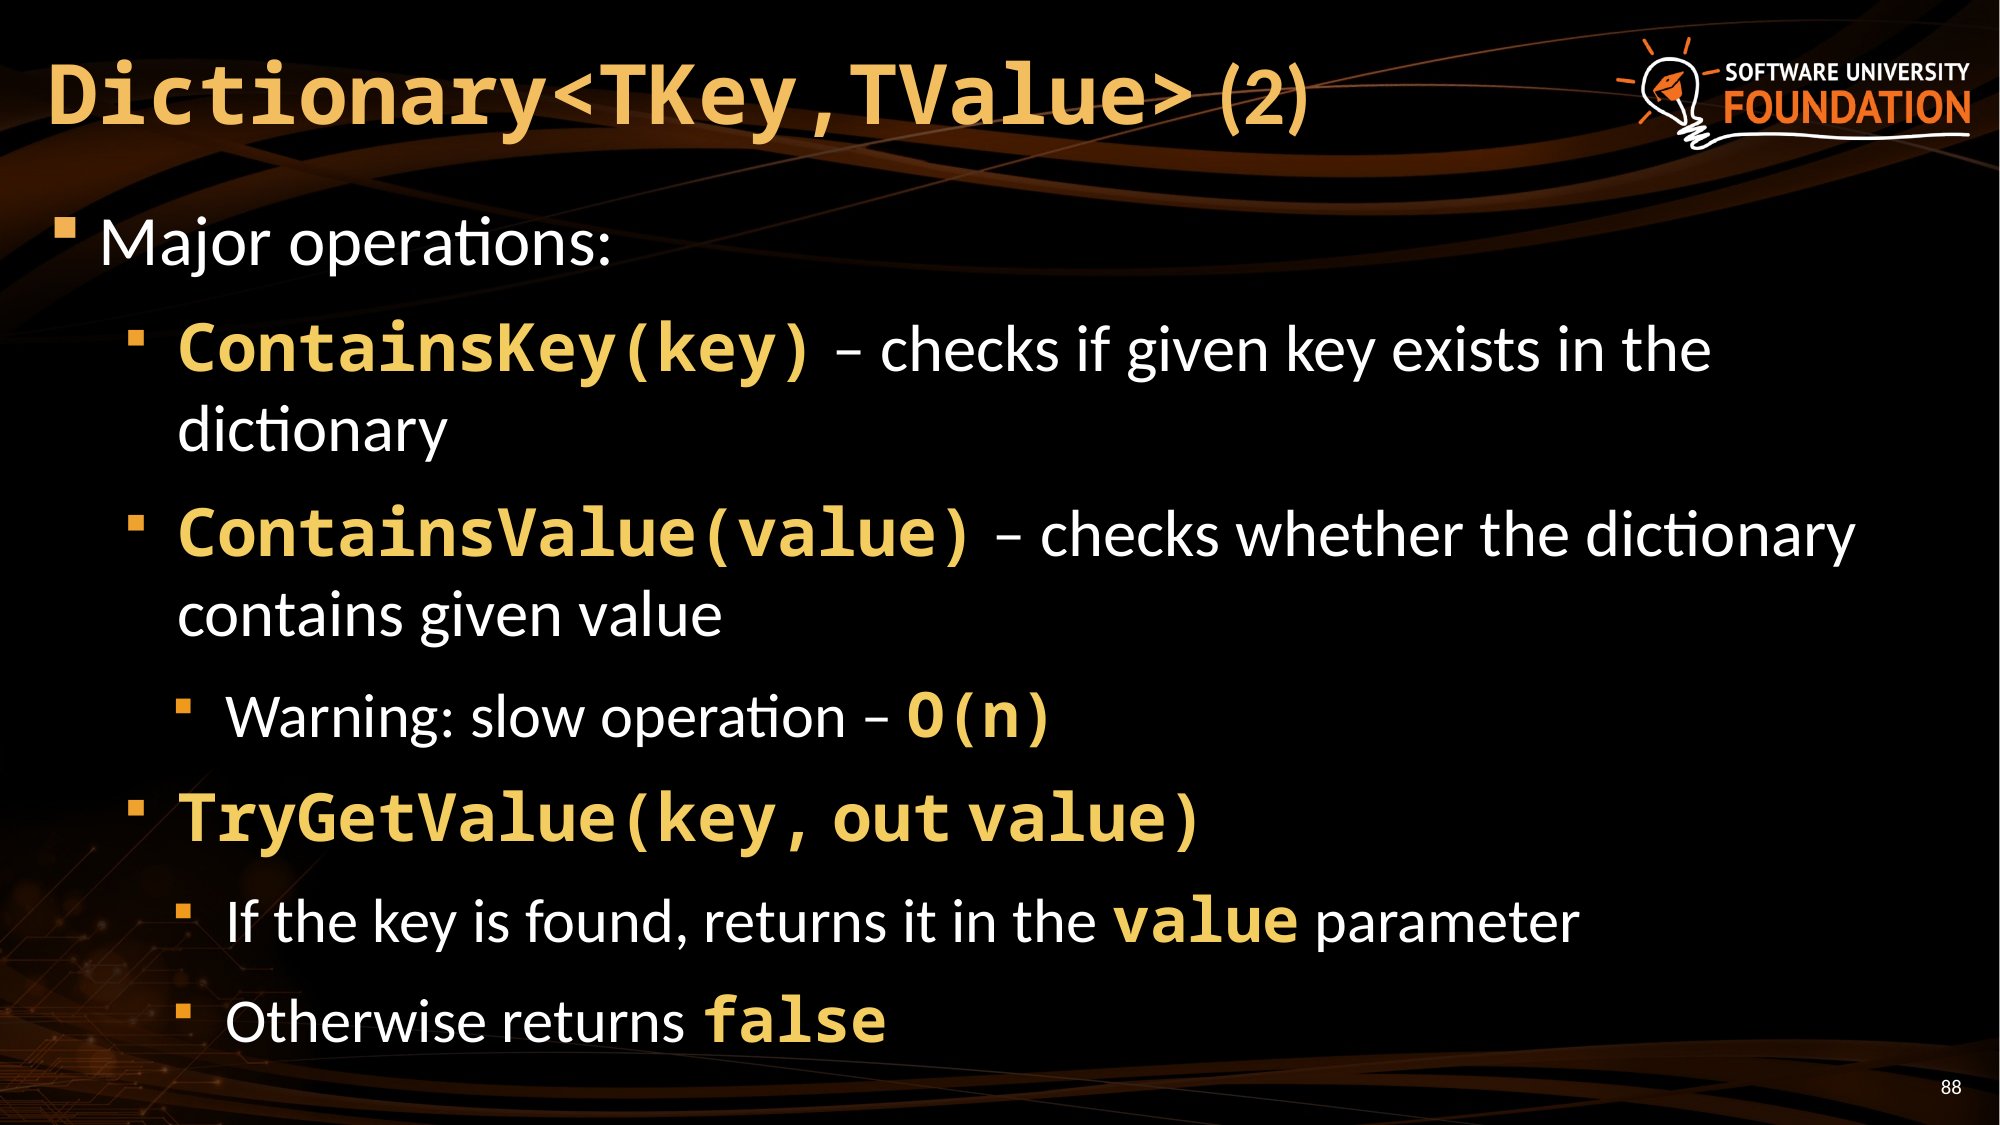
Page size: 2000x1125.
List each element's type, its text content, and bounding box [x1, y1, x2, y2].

list Major operations: ContainsKey(key) – checks if given key exists in the dictionary ContainsValue(value) – checks whether the dictionary contains given value Warning: slow operation – O(n) TryGetValue(key, out value) If the key is found, returns it in the value parameter Otherwise returns false [31, 188, 1968, 1103]
title Dictionary<TKey,TValue> (2) [30, 6, 1602, 189]
picture [0, 0, 2000, 1125]
